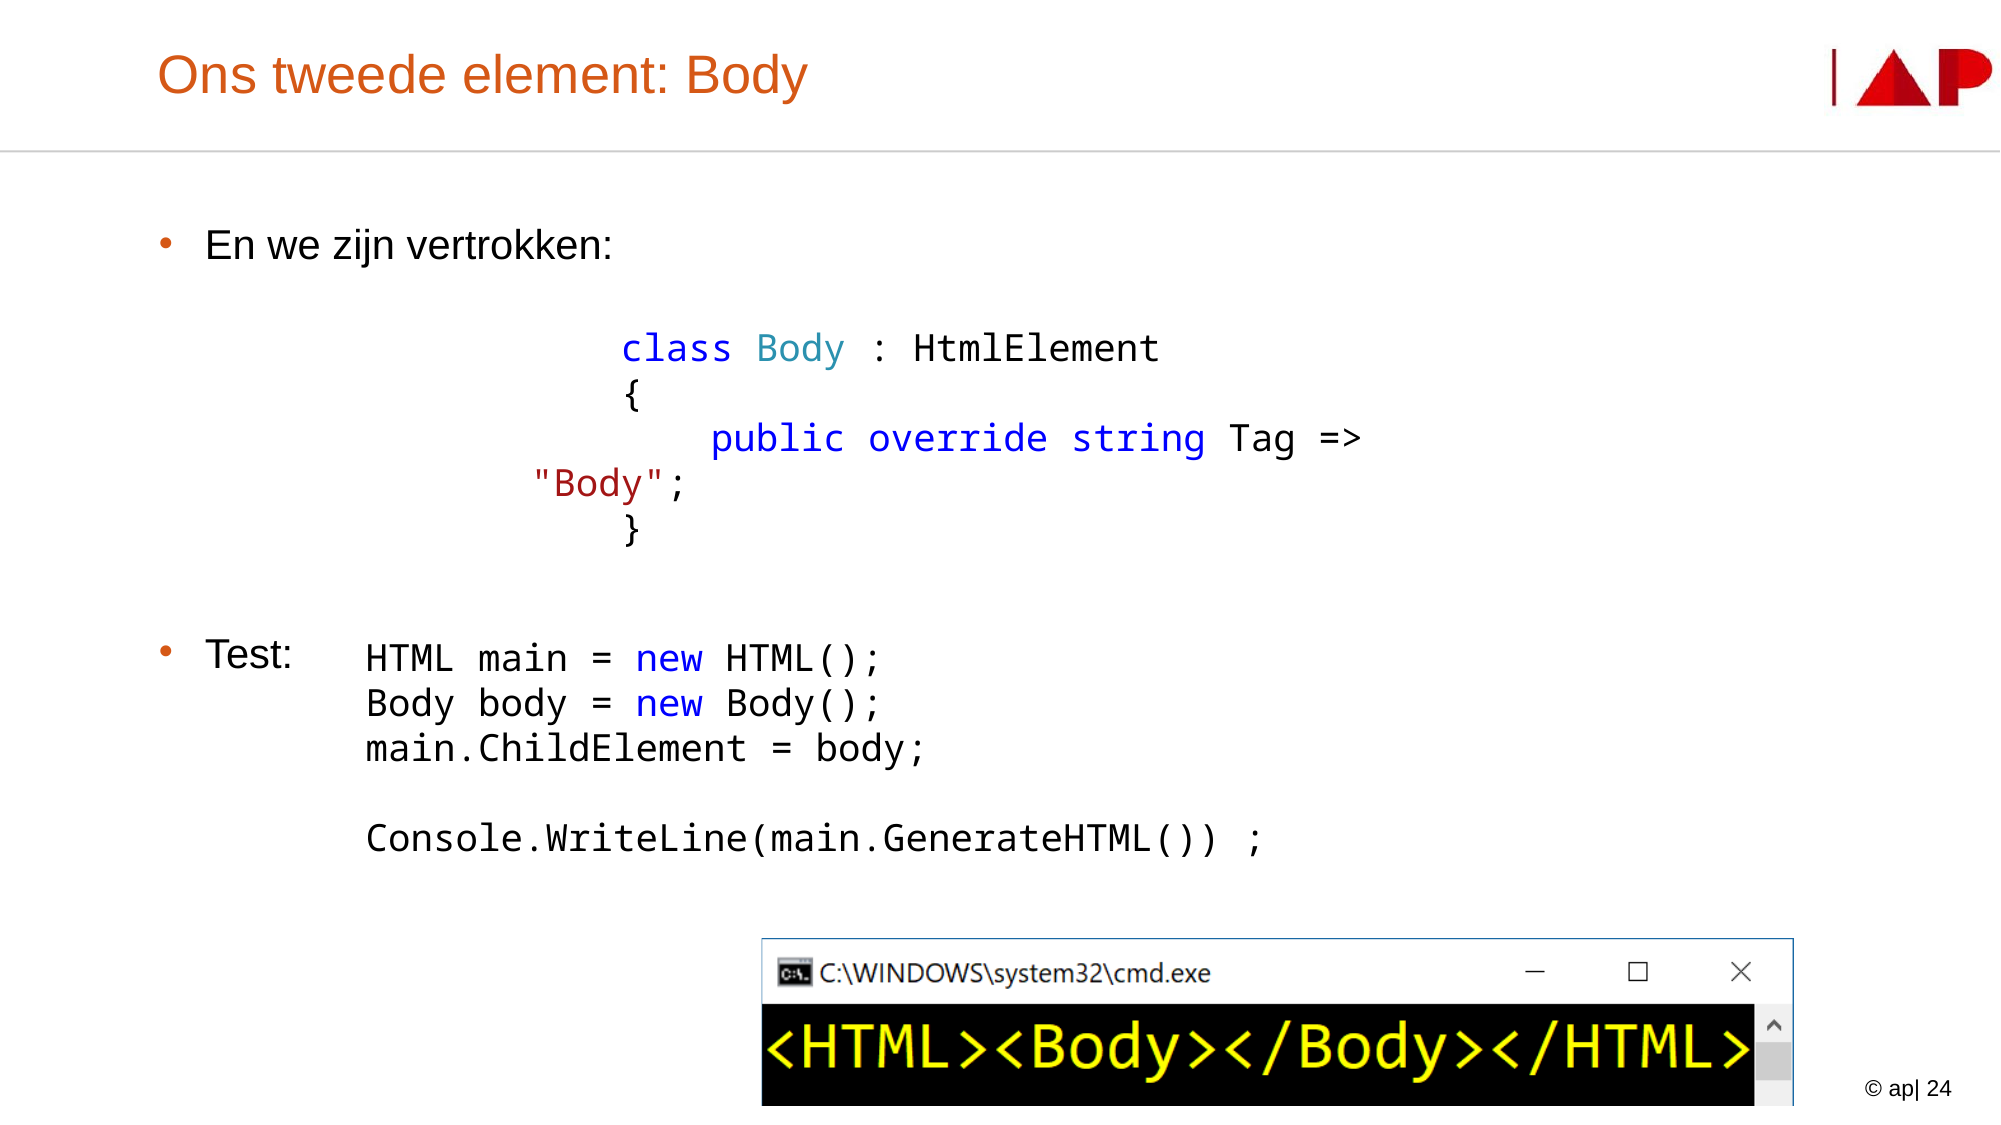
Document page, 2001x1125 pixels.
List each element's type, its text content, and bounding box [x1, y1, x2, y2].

picture [1843, 10, 2000, 142]
title Ons tweede element: Body [157, 0, 1843, 152]
picture [761, 938, 1795, 1106]
list En we zijn vertrokken: Test: [157, 217, 1955, 1023]
slide_number © ap| 24 [1791, 1061, 1953, 1113]
text_box HTML main = new HTML(); Body body = new Body(); main.ChildElement = body; Console.WriteLine(main.GenerateHTML()) ; [350, 626, 1351, 867]
text_box class Body : HtmlElement { public override string Tag => "Body"; } [516, 316, 1517, 557]
